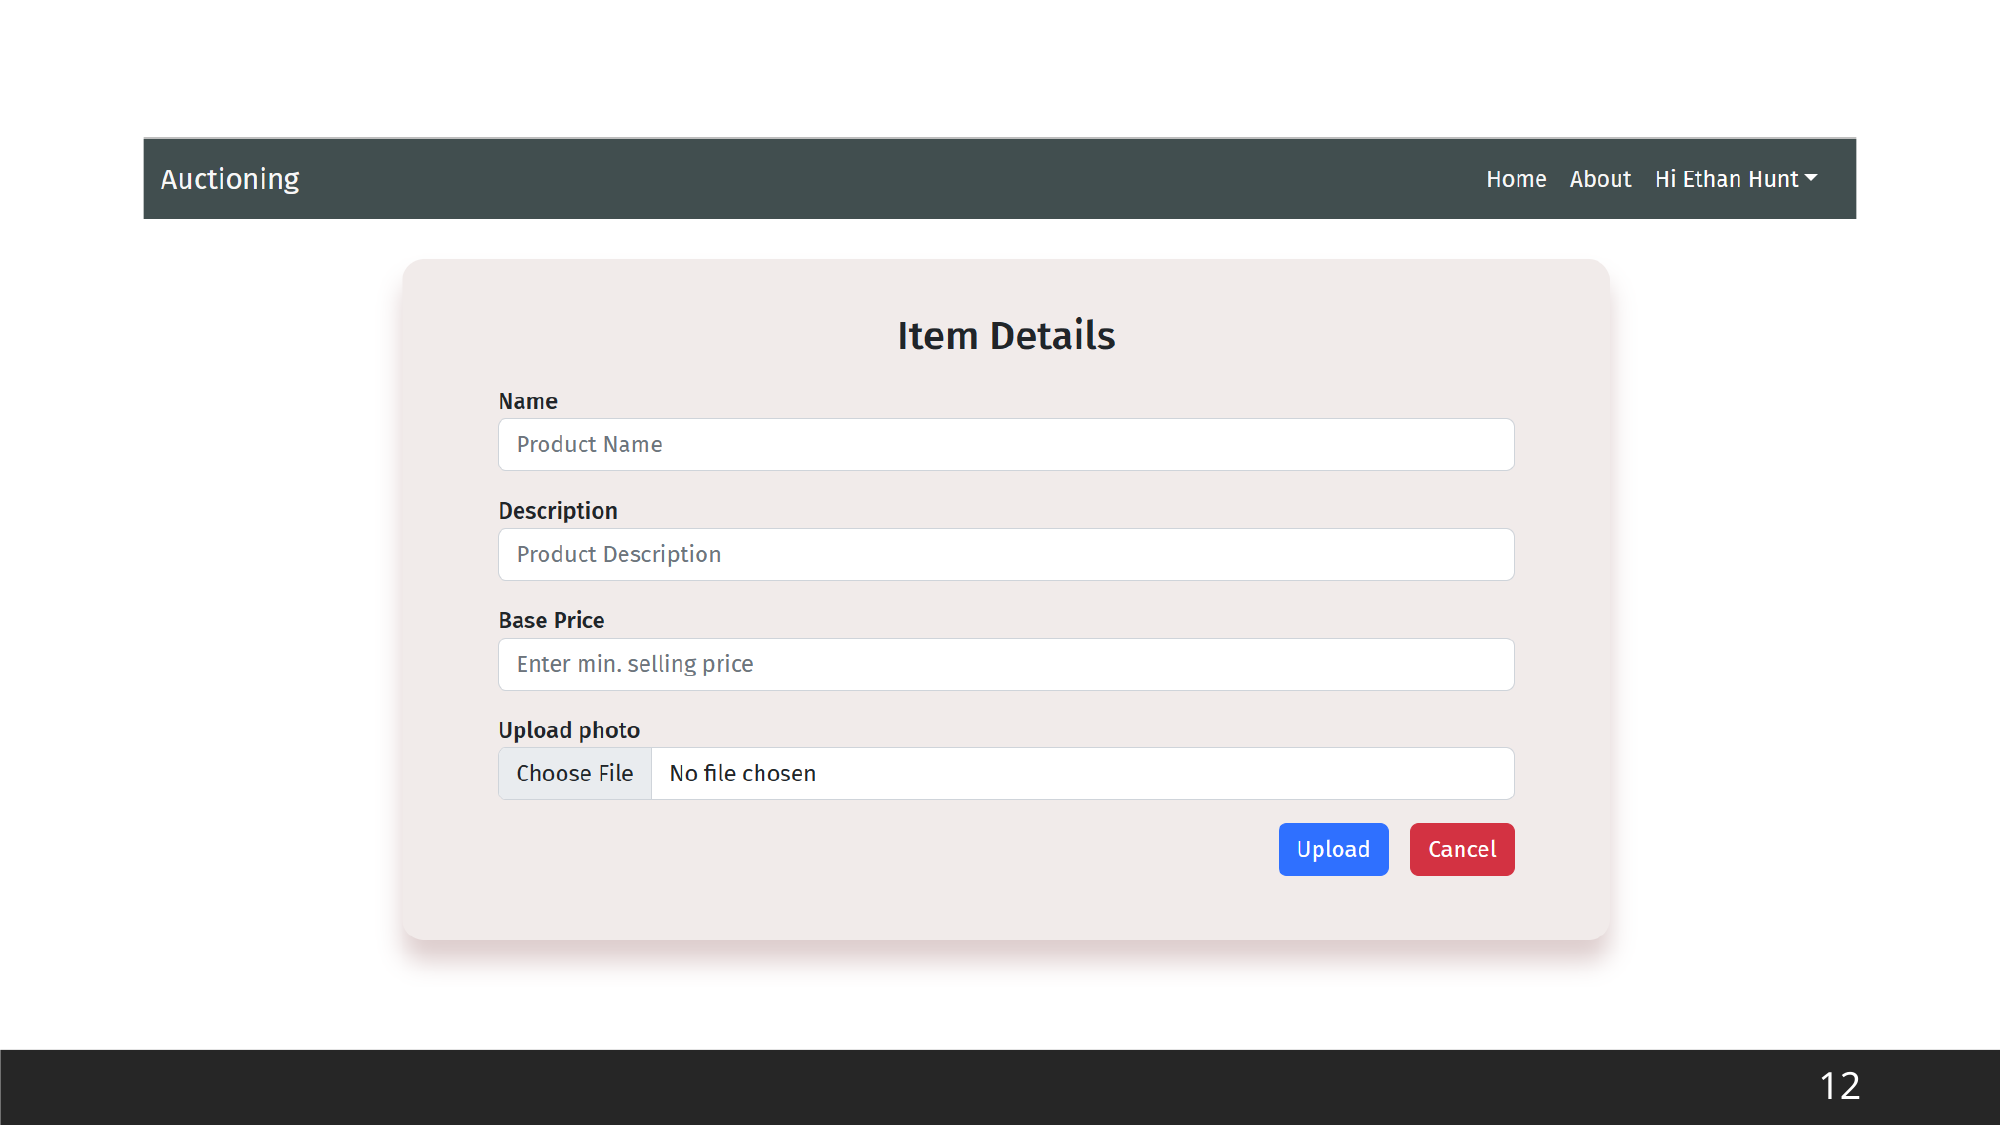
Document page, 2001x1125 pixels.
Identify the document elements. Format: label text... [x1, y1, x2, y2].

picture [143, 137, 1857, 988]
slide_number 12 [1803, 1057, 1932, 1118]
